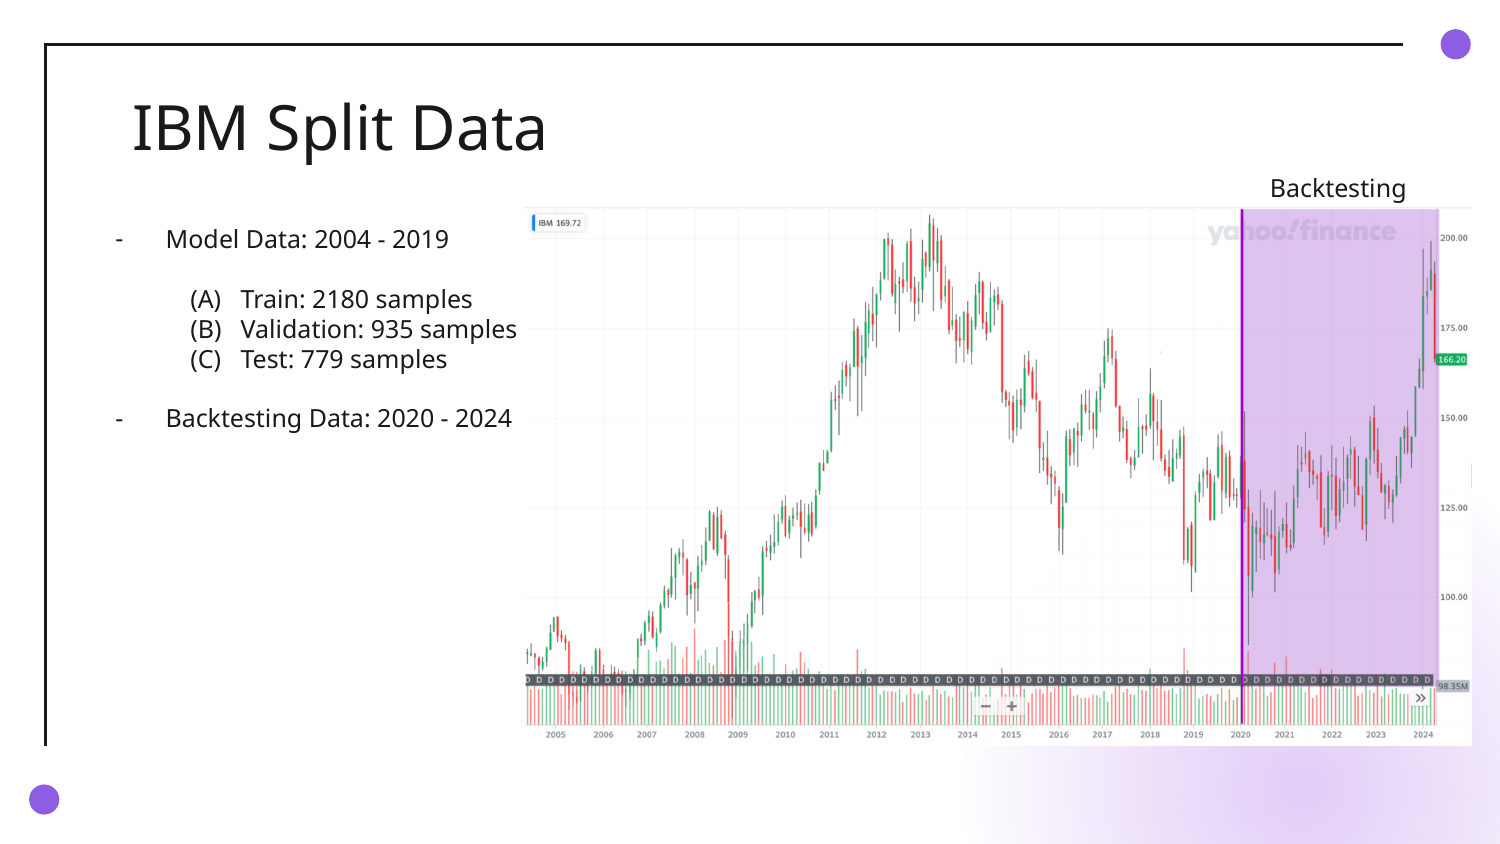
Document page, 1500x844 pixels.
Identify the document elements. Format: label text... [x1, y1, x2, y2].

subtitle Model Data: 2004 - 2019 Train: 2180 samples Validation: 935 samples Test: 779 samples Backtesting Data: 2020 - 2024 [75, 178, 574, 527]
subtitle Backtesting [1255, 157, 1461, 206]
picture [521, 207, 1472, 747]
title IBM Split Data [116, 84, 822, 179]
